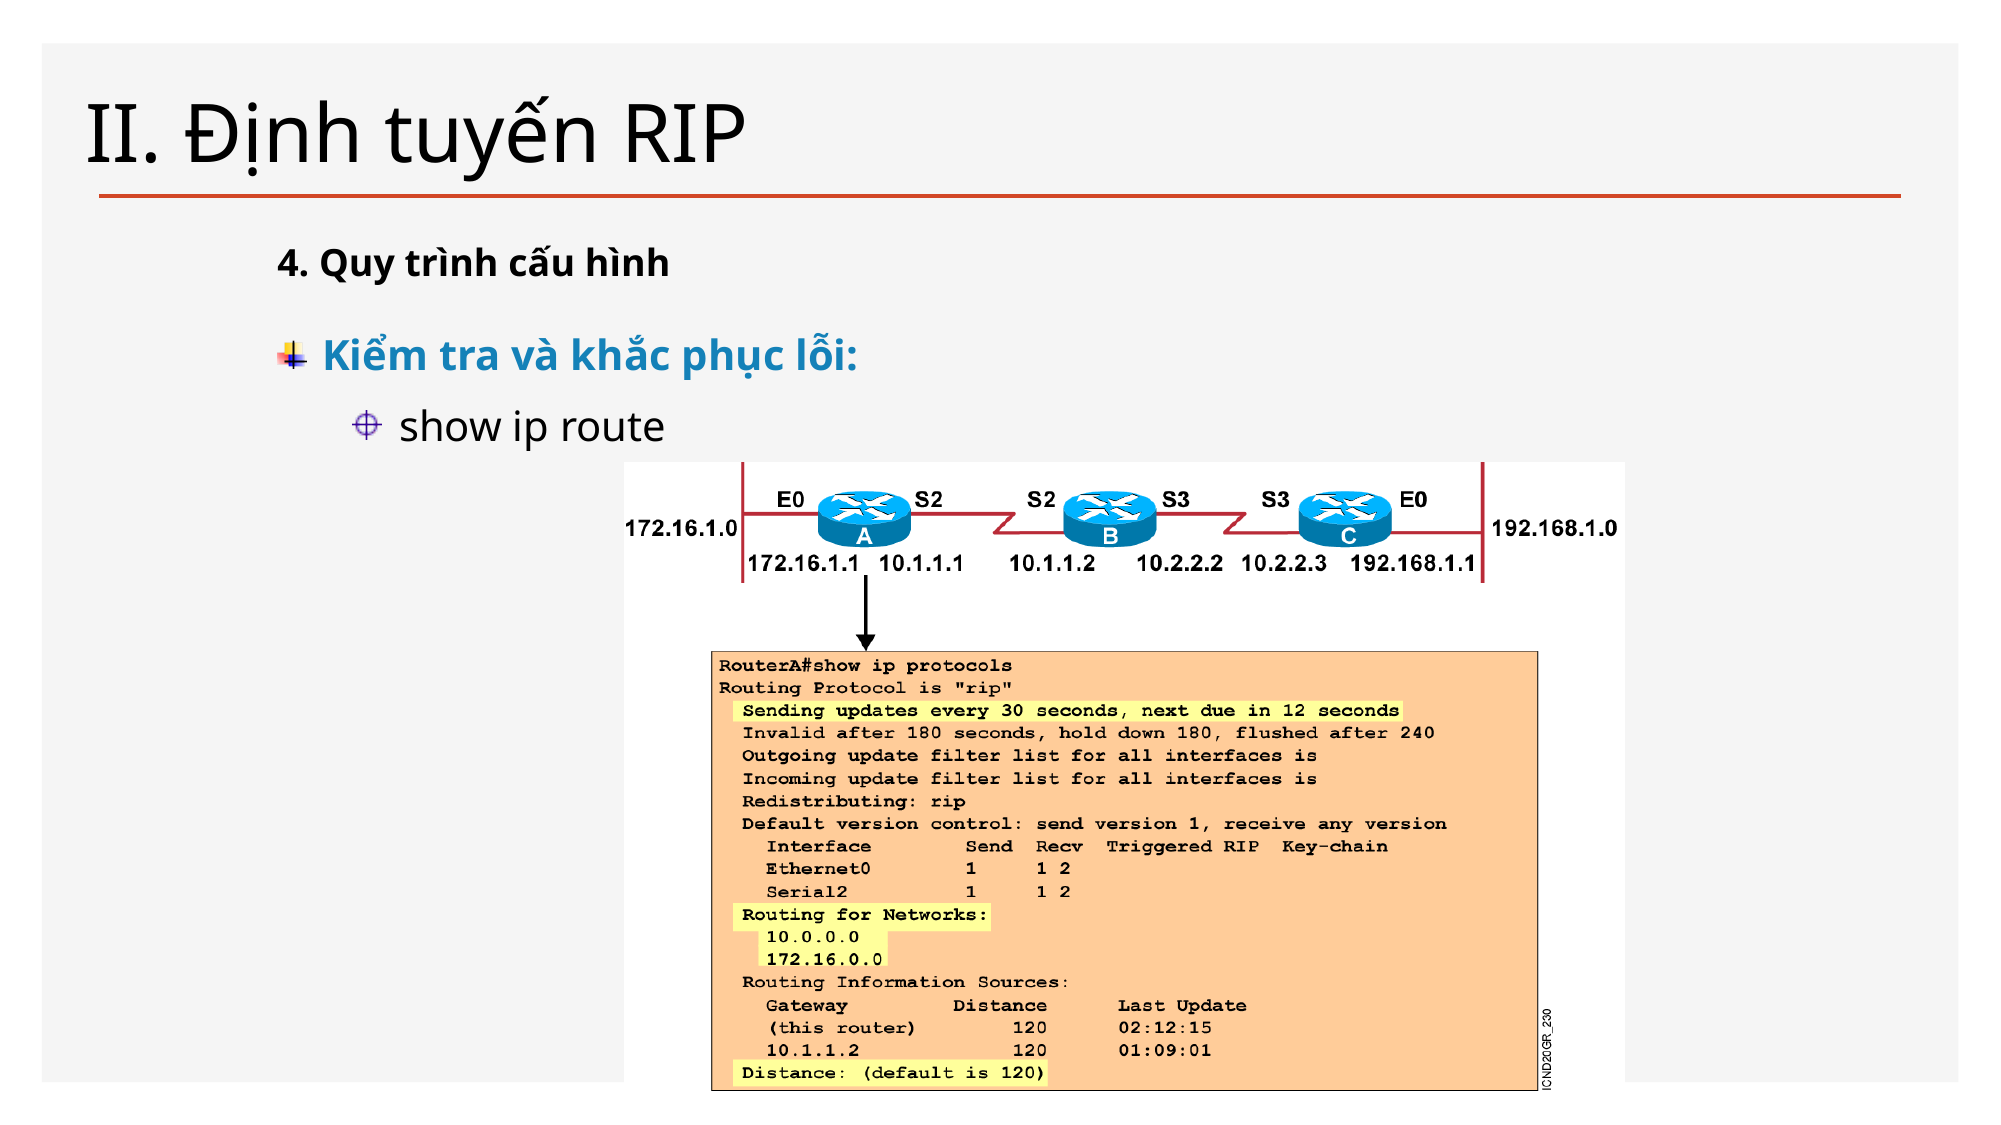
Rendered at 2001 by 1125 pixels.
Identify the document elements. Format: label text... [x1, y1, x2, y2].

title II. Định tuyến RIP [85, 73, 1214, 179]
picture [624, 462, 1625, 1092]
text_box 4. Quy trình cấu hình Kiểm tra và khắc phục lỗi: show ip route [262, 224, 1075, 475]
picture [277, 339, 307, 369]
picture [352, 410, 382, 440]
